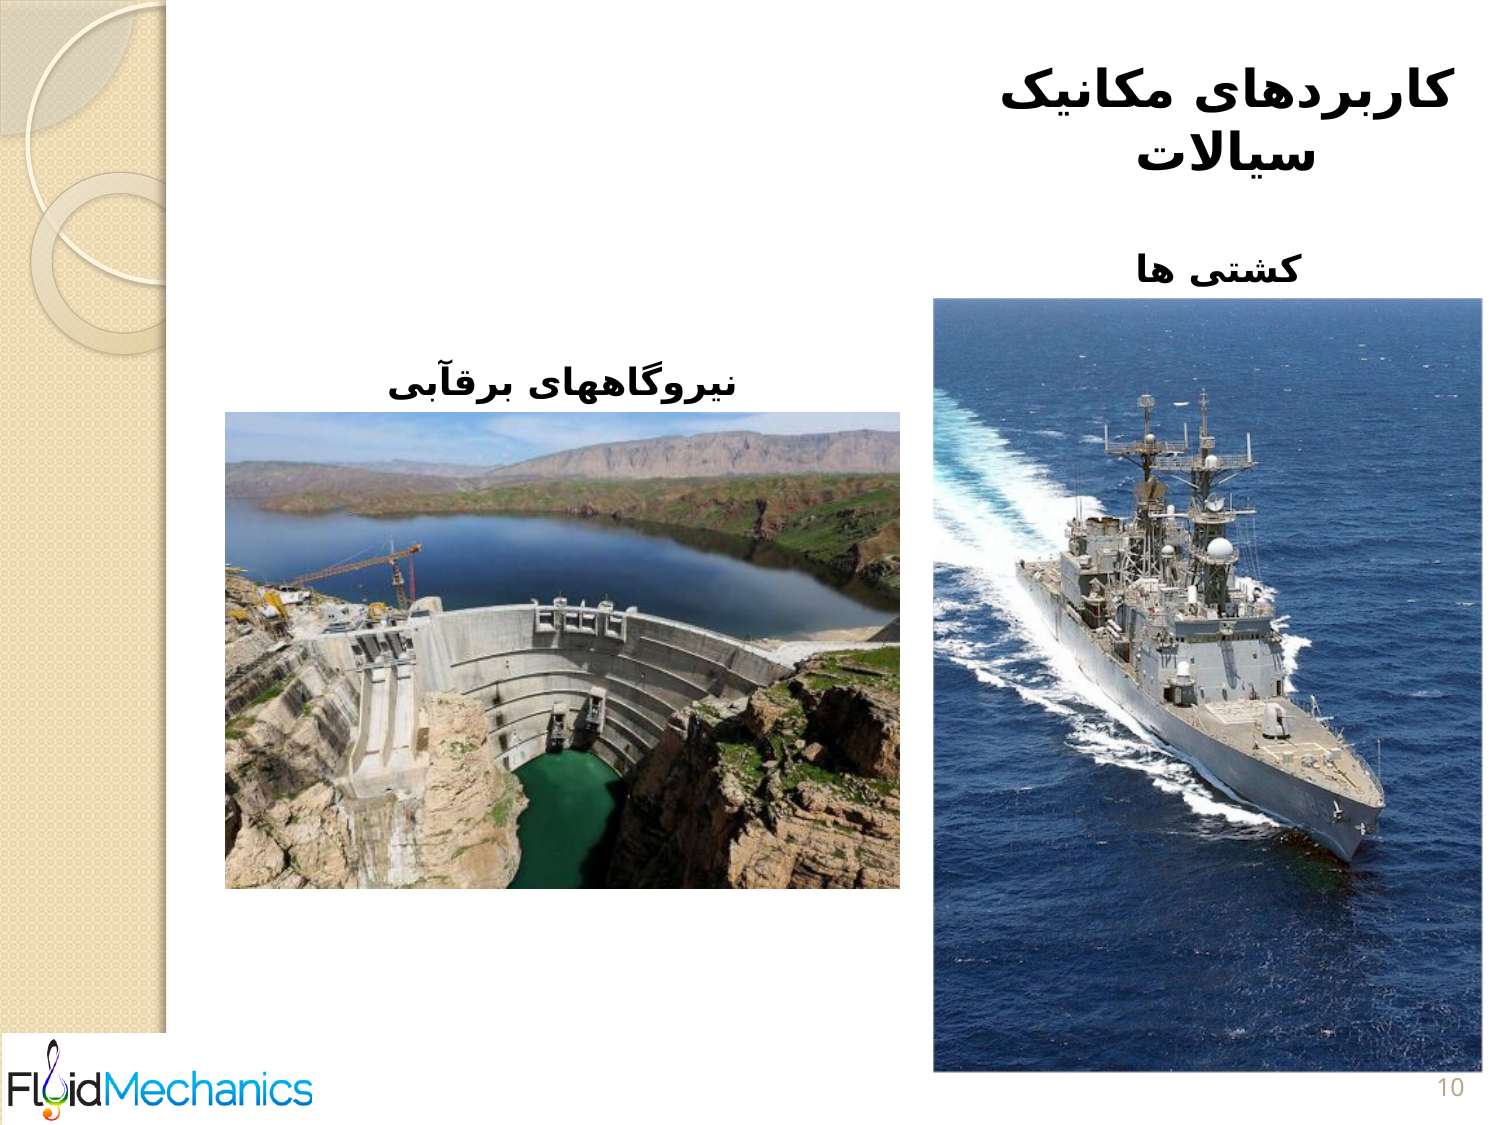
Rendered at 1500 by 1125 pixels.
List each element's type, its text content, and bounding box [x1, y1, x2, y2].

text_box کشتی ها [1087, 237, 1350, 295]
picture [933, 298, 1484, 1074]
text_box کاربردهای مکانیک سیالات [971, 48, 1484, 188]
slide_number 10 [1413, 1078, 1488, 1113]
text_box نیروگاههای برقآبی [306, 350, 819, 409]
picture [1, 1033, 312, 1125]
picture [224, 412, 901, 889]
picture [299, 1084, 312, 1092]
